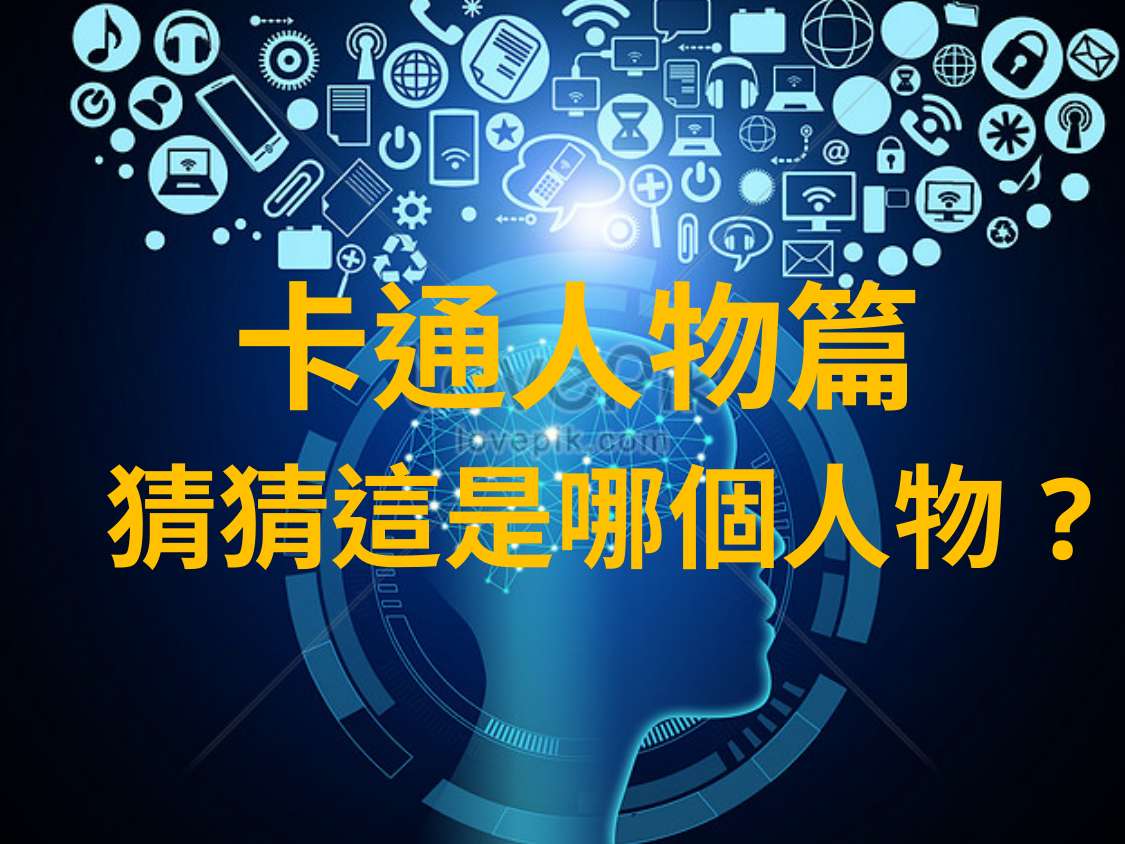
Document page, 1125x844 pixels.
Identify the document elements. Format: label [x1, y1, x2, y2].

text_box [94, 254, 1043, 589]
picture [0, 0, 1125, 844]
